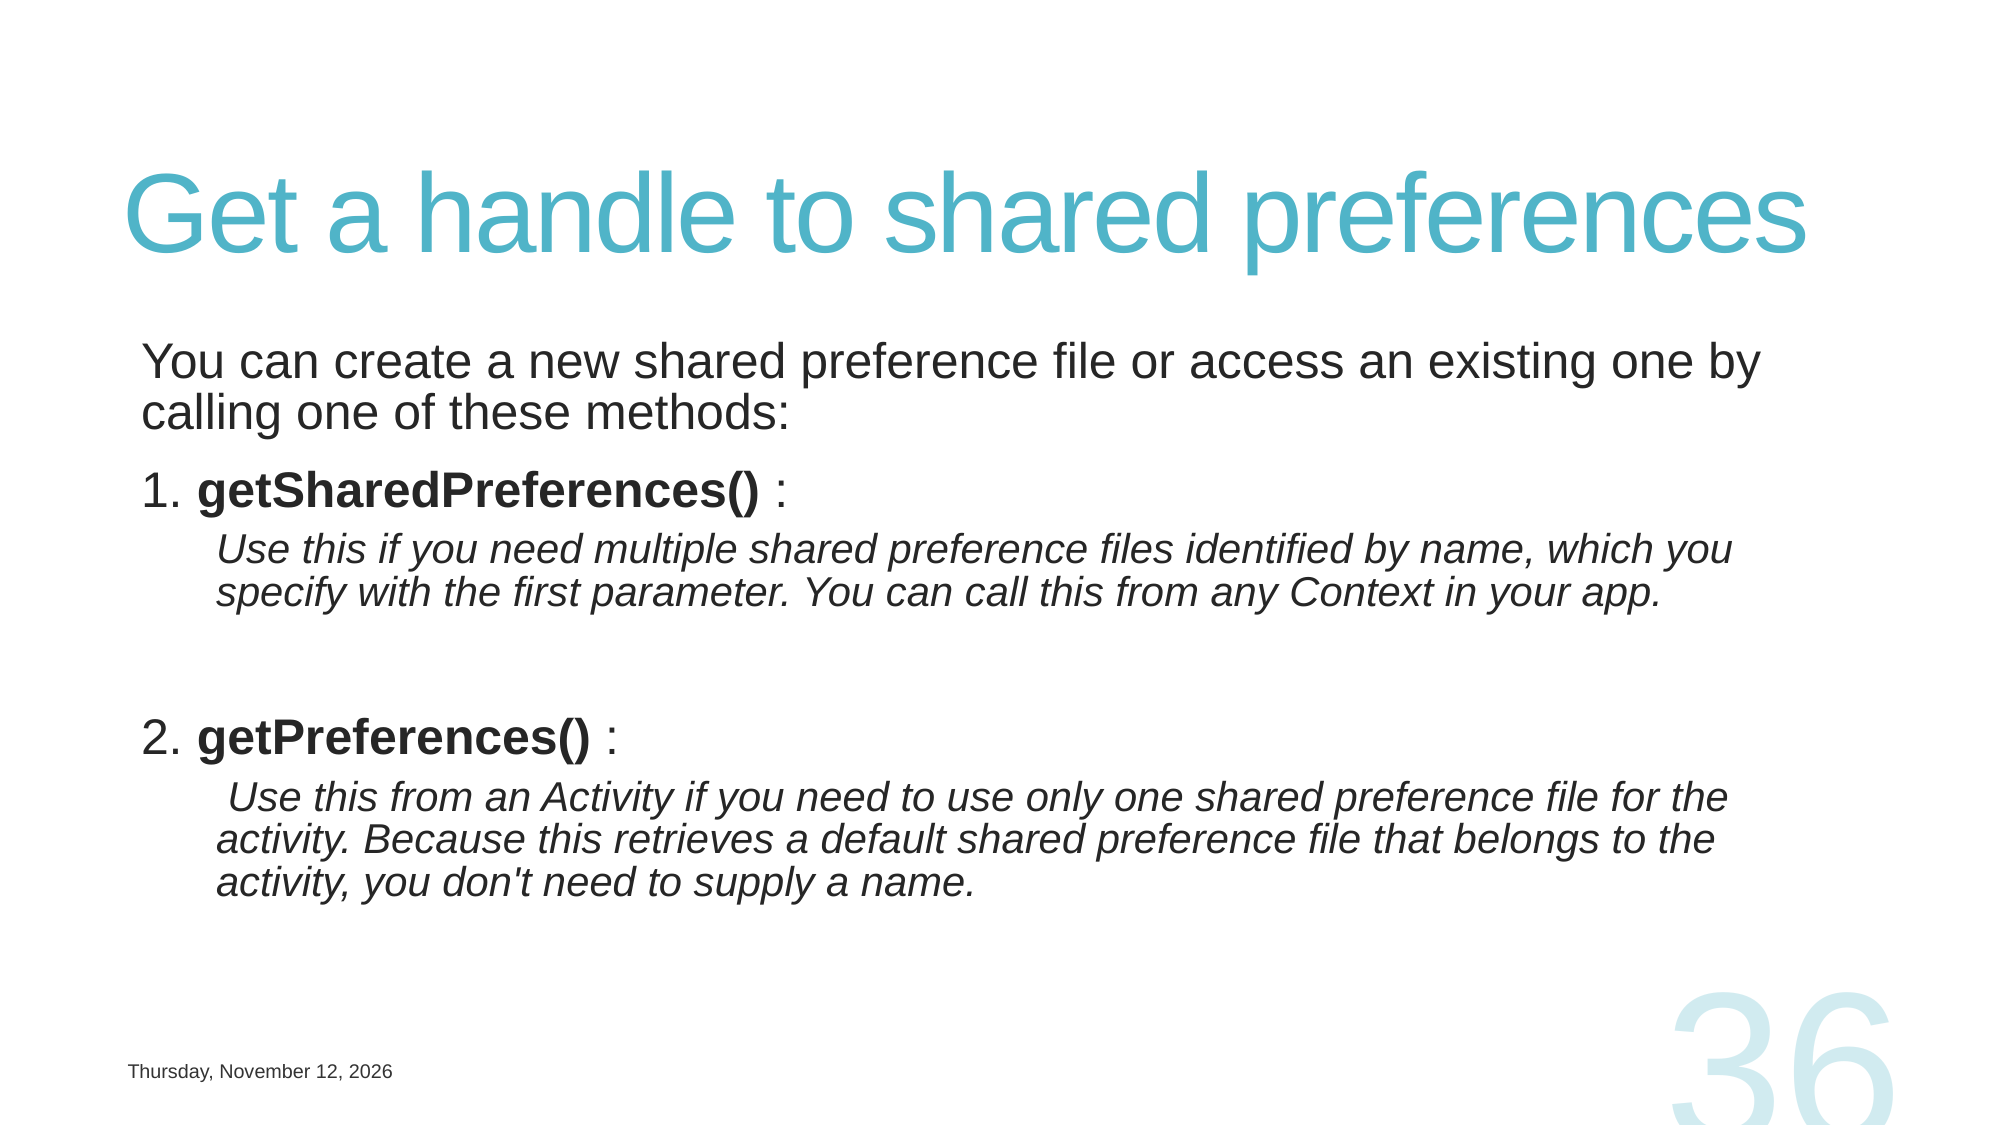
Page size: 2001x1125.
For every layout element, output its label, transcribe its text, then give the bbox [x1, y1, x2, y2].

title Get a handle to shared preferences [107, 81, 1875, 354]
slide_number 36 [1437, 963, 1918, 1125]
list You can create a new shared preference file or access an existing one by calling one of these methods: 1. getSharedPreferences() : Use this if you need multiple shared preference files identified by name, which you specify with the first parameter. You can call this from any Context in your app. 2. getPreferences() : Use this from an Activity if you need to use only one shared preference file for the activity. Because this retrieves a default shared preference file that belongs to the activity, you don't need to supply a name. [111, 329, 1876, 948]
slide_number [112, 1051, 788, 1090]
